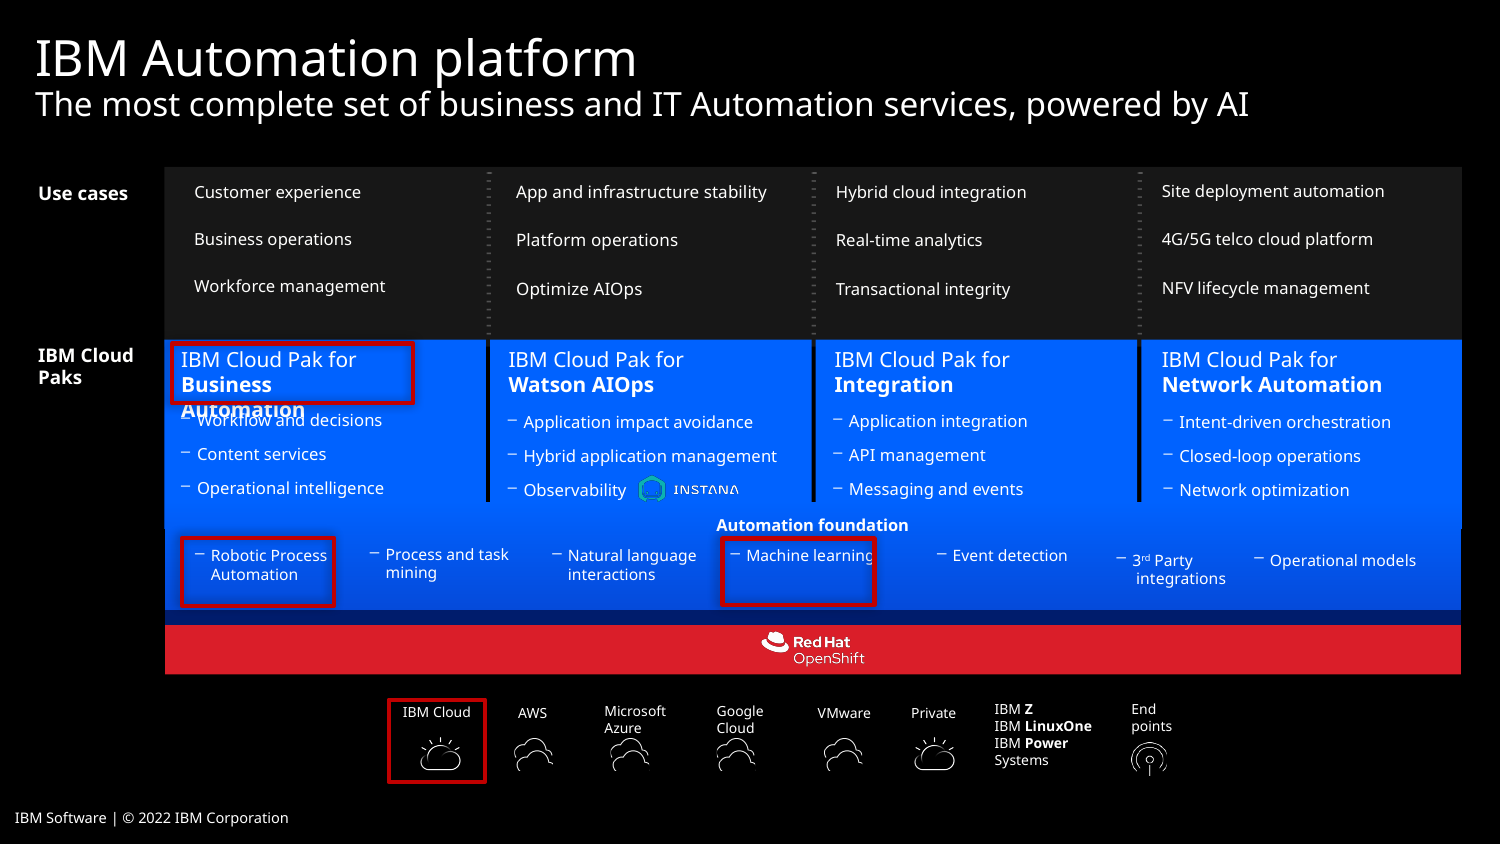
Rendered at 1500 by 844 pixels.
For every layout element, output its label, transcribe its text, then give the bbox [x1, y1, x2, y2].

picture [638, 474, 740, 500]
text_box [162, 165, 1464, 339]
text_box [387, 698, 403, 784]
picture [486, 172, 493, 337]
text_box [515, 180, 779, 314]
picture [811, 172, 818, 337]
text_box IBM Software | © 2022 IBM Corporation [0, 801, 675, 830]
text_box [193, 181, 435, 338]
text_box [163, 500, 1462, 675]
text_box Use cases [38, 181, 165, 253]
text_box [402, 700, 1198, 779]
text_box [1161, 180, 1435, 306]
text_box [37, 339, 1463, 530]
picture [1137, 172, 1144, 337]
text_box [835, 181, 1061, 309]
text_box IBM Automation platform The most complete set of business and IT Automation services, powered by AI [35, 33, 1327, 87]
